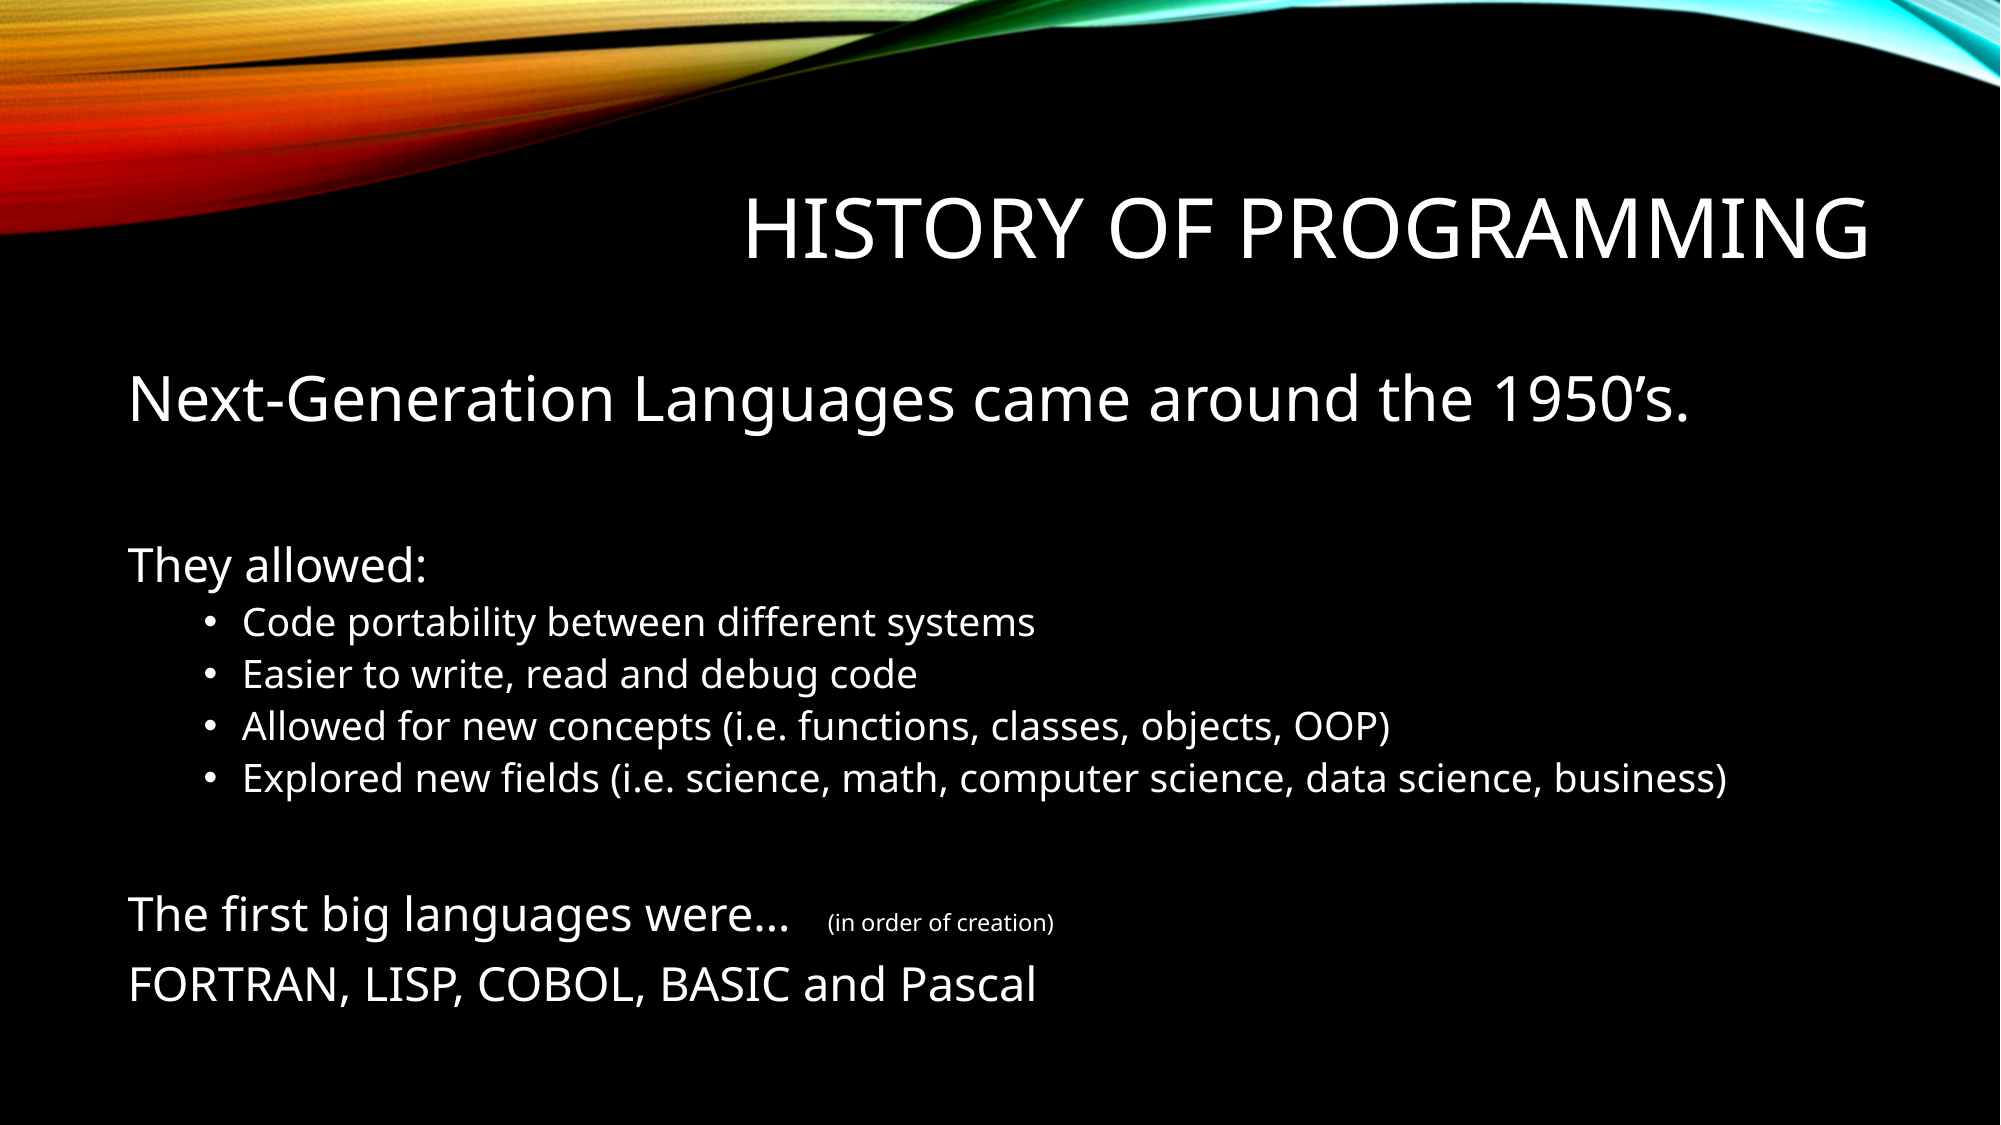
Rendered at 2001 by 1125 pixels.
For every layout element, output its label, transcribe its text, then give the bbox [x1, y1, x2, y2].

list Next-Generation Languages came around the 1950’s. They allowed: Code portability between different systems Easier to write, read and debug code Allowed for new concepts (i.e. functions, classes, objects, OOP) Explored new fields (i.e. science, math, computer science, data science, business) The first big languages were… (in order of creation) FORTRAN, LISP, COBOL, BASIC and Pascal [112, 360, 1888, 1021]
picture [0, 0, 2000, 237]
title History of programming [474, 125, 1888, 338]
